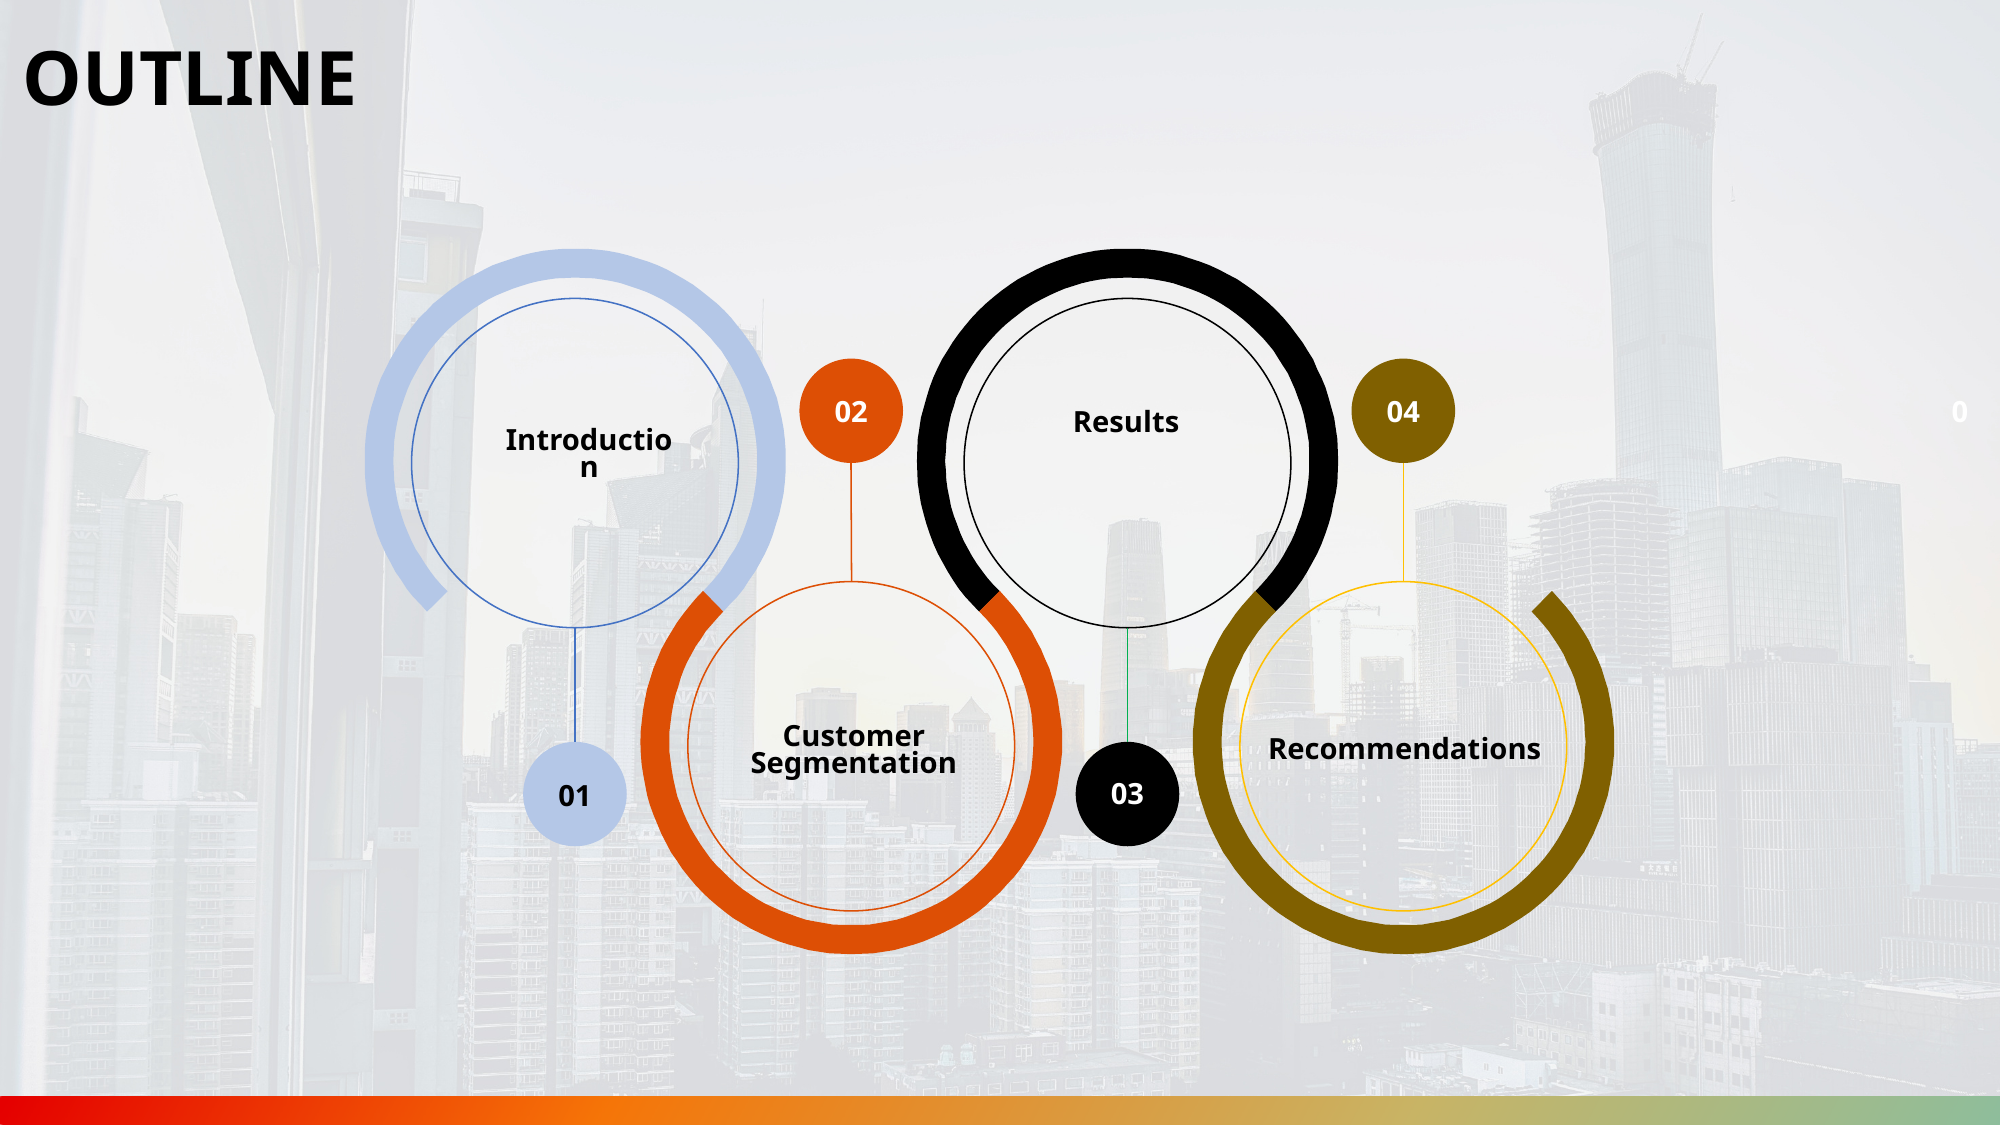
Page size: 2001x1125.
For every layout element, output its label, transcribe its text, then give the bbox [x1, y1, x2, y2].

text_box OUTLINE [7, 23, 373, 128]
text_box [0, 0, 2000, 1096]
picture [0, 1096, 2000, 1125]
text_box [364, 248, 1989, 955]
